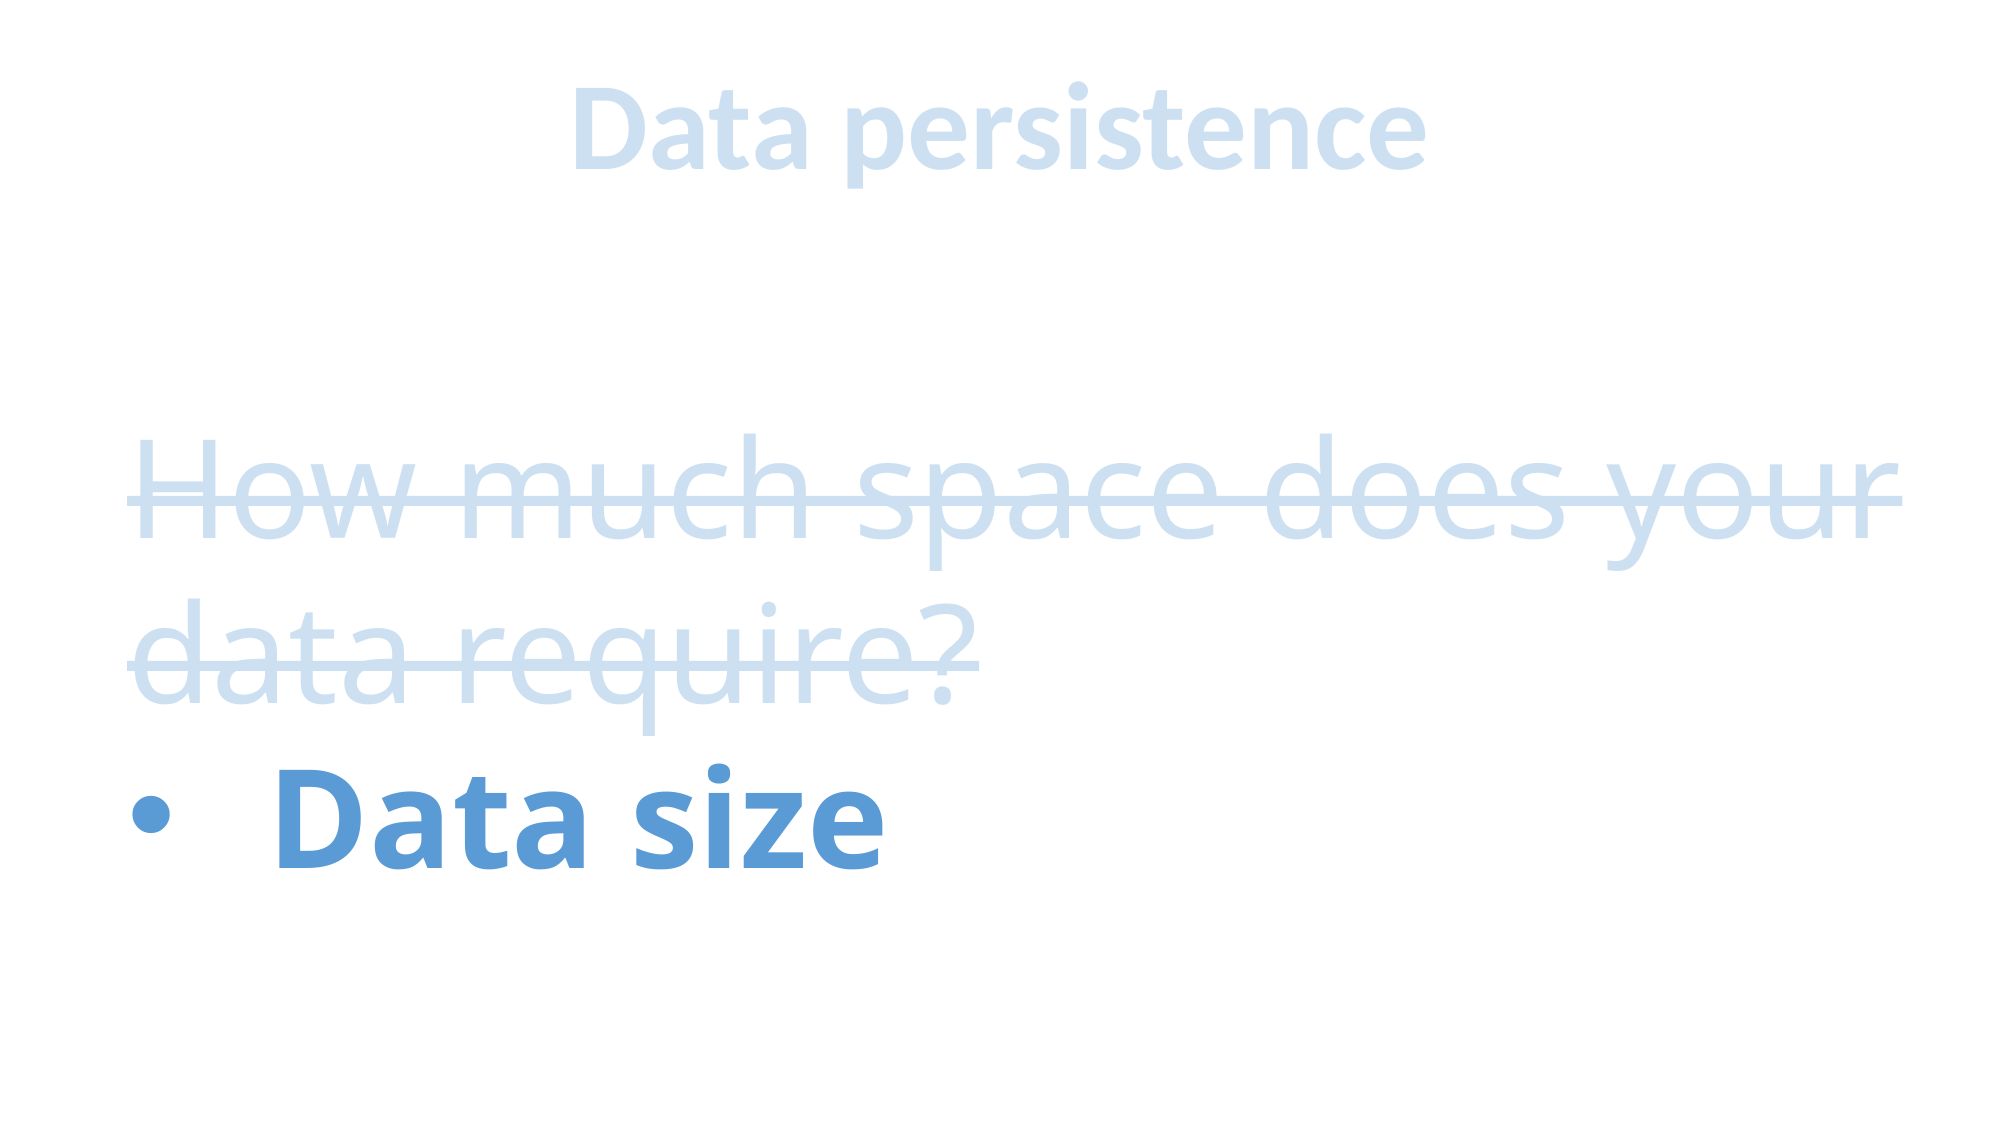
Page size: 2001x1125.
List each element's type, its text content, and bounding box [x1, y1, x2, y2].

text_box How much space does your data require? Data size [112, 393, 2000, 1092]
text_box Data persistence [473, 50, 1527, 204]
